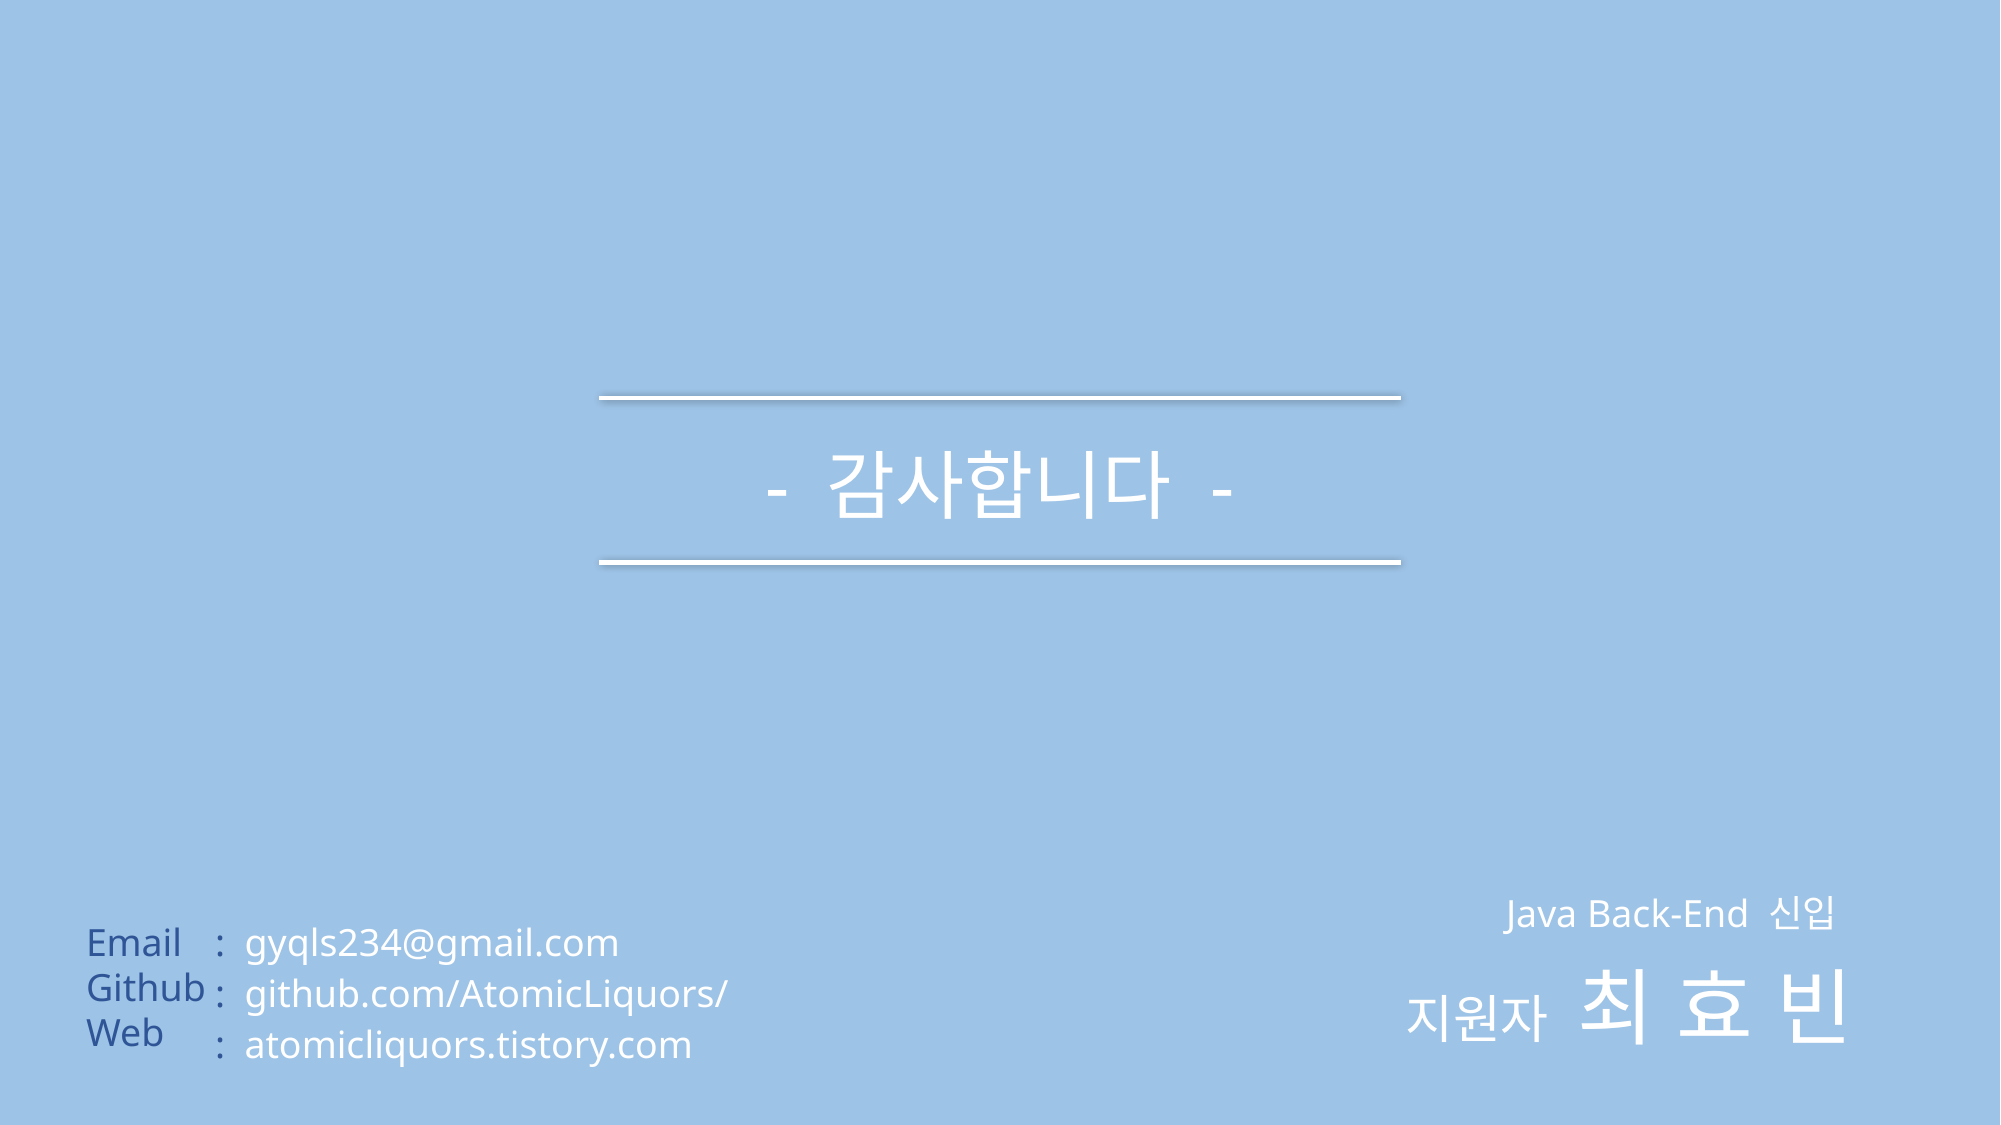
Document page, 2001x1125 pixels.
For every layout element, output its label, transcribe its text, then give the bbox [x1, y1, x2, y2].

text_box 지원자 최 효 빈 [1330, 947, 1929, 1063]
text_box Email Github Web [71, 911, 200, 1062]
text_box : gyqls234@gmail.com : github.com/AtomicLiquors/ : atomicliquors.tistory.com [200, 911, 1202, 1080]
text_box - 감사합니다 - [750, 431, 1250, 536]
text_box Java Back-End 신입 [1176, 882, 2000, 943]
